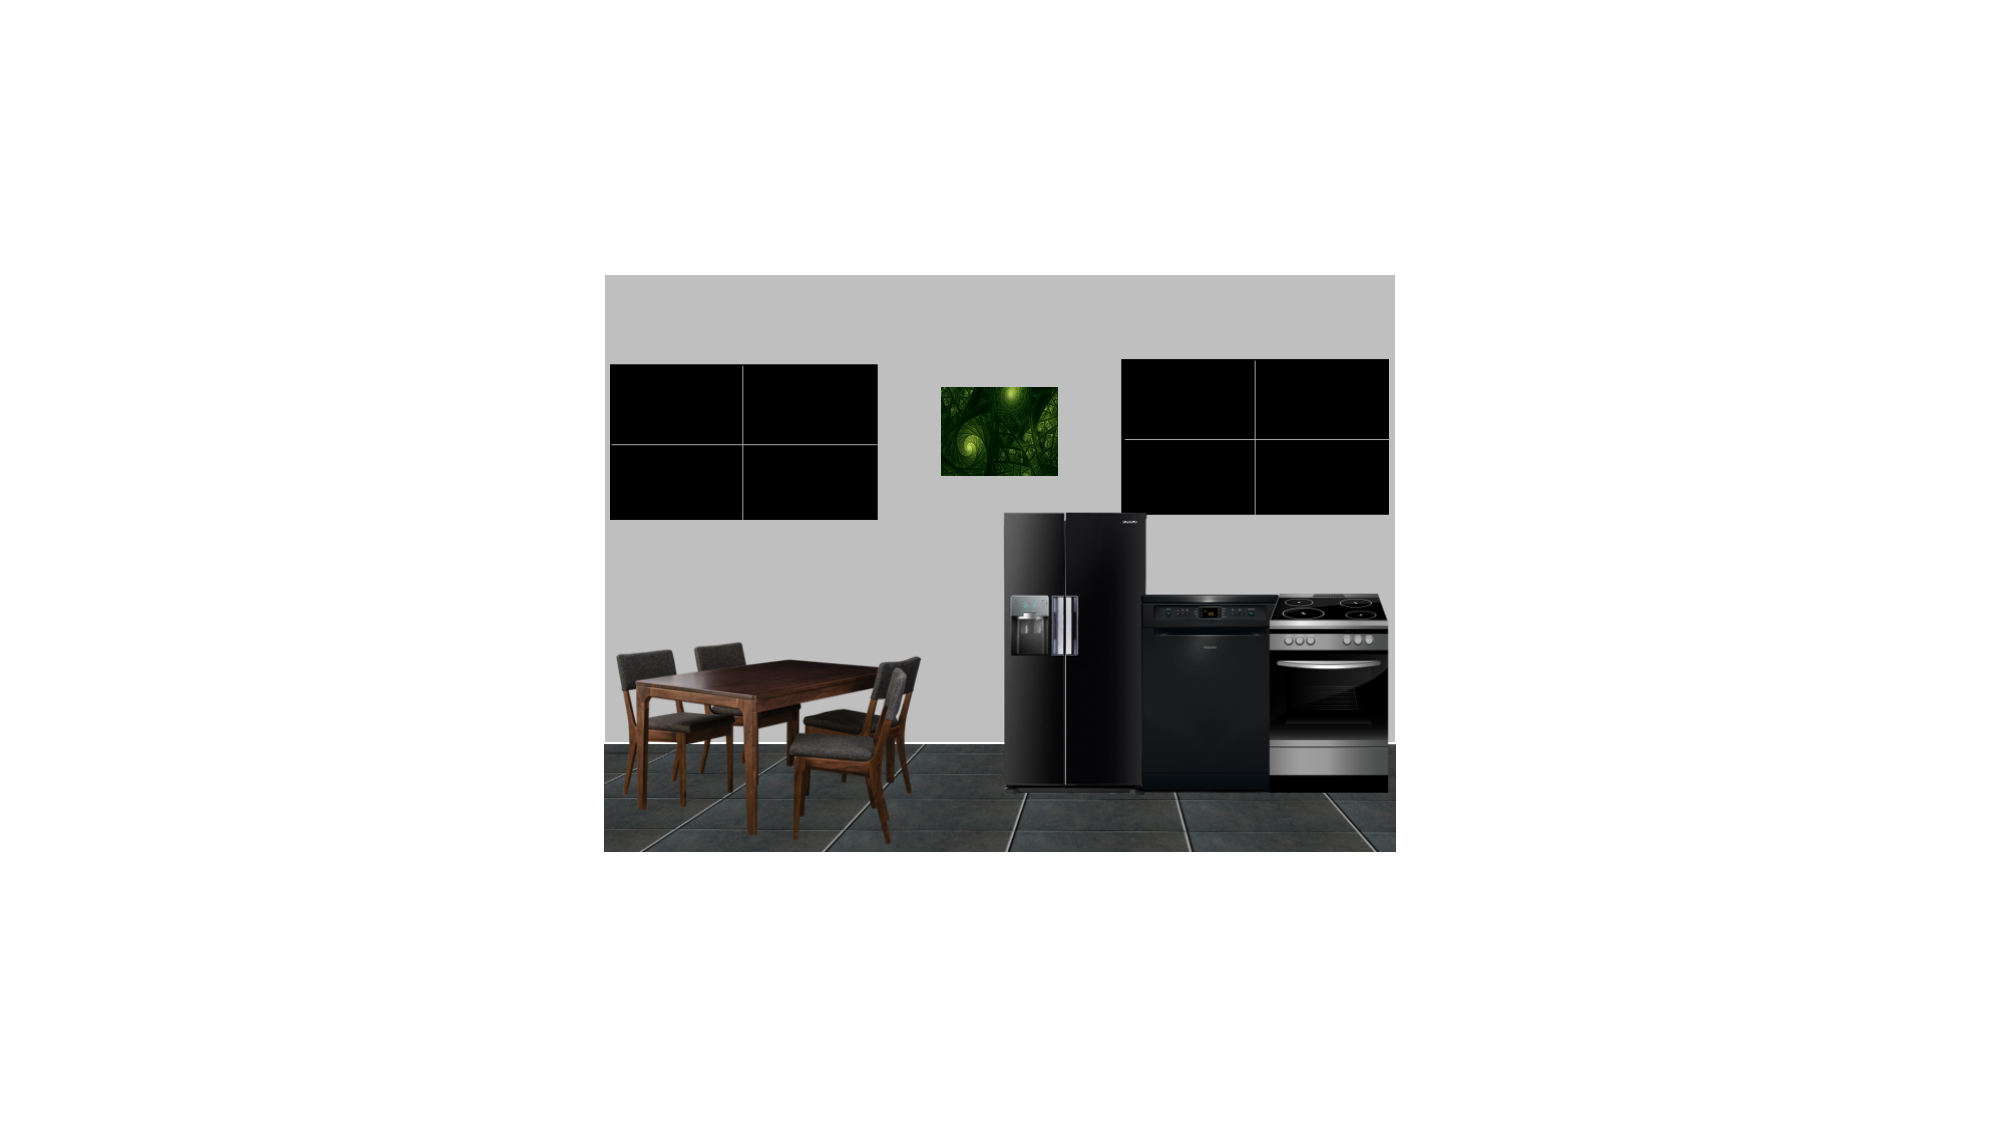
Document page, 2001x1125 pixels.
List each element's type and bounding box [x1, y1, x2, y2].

text_box [603, 273, 1396, 852]
